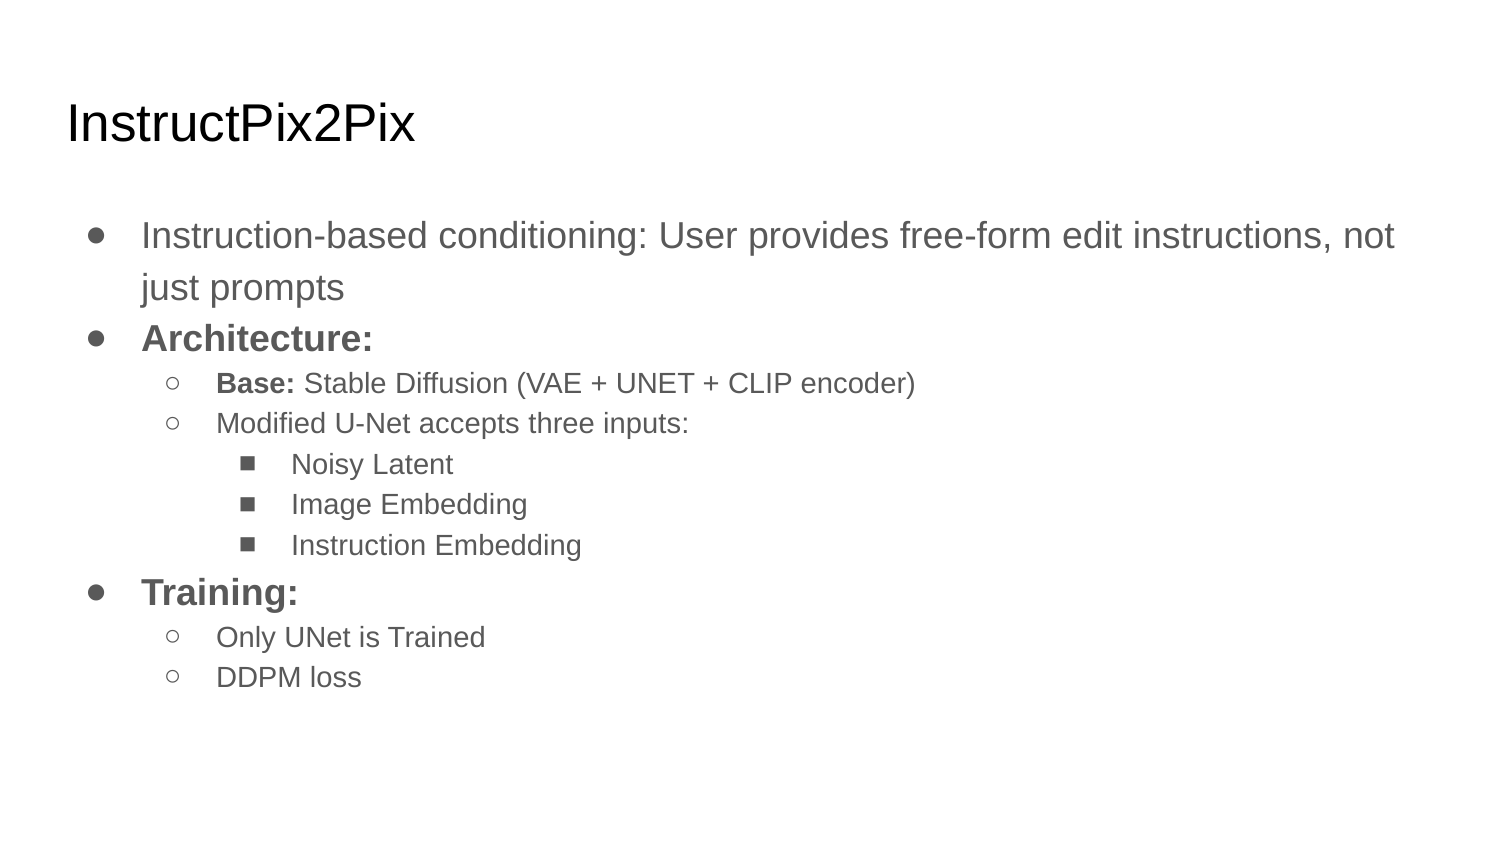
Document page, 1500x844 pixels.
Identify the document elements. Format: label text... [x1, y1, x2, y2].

title InstructPix2Pix [51, 72, 1449, 167]
list Instruction-based conditioning: User provides free-form edit instructions, not just prompts Architecture: Base: Stable Diffusion (VAE + UNET + CLIP encoder) Modified U-Net accepts three inputs: Noisy Latent Image Embedding Instruction Embedding Training: Only UNet is Trained DDPM loss [51, 189, 1449, 750]
